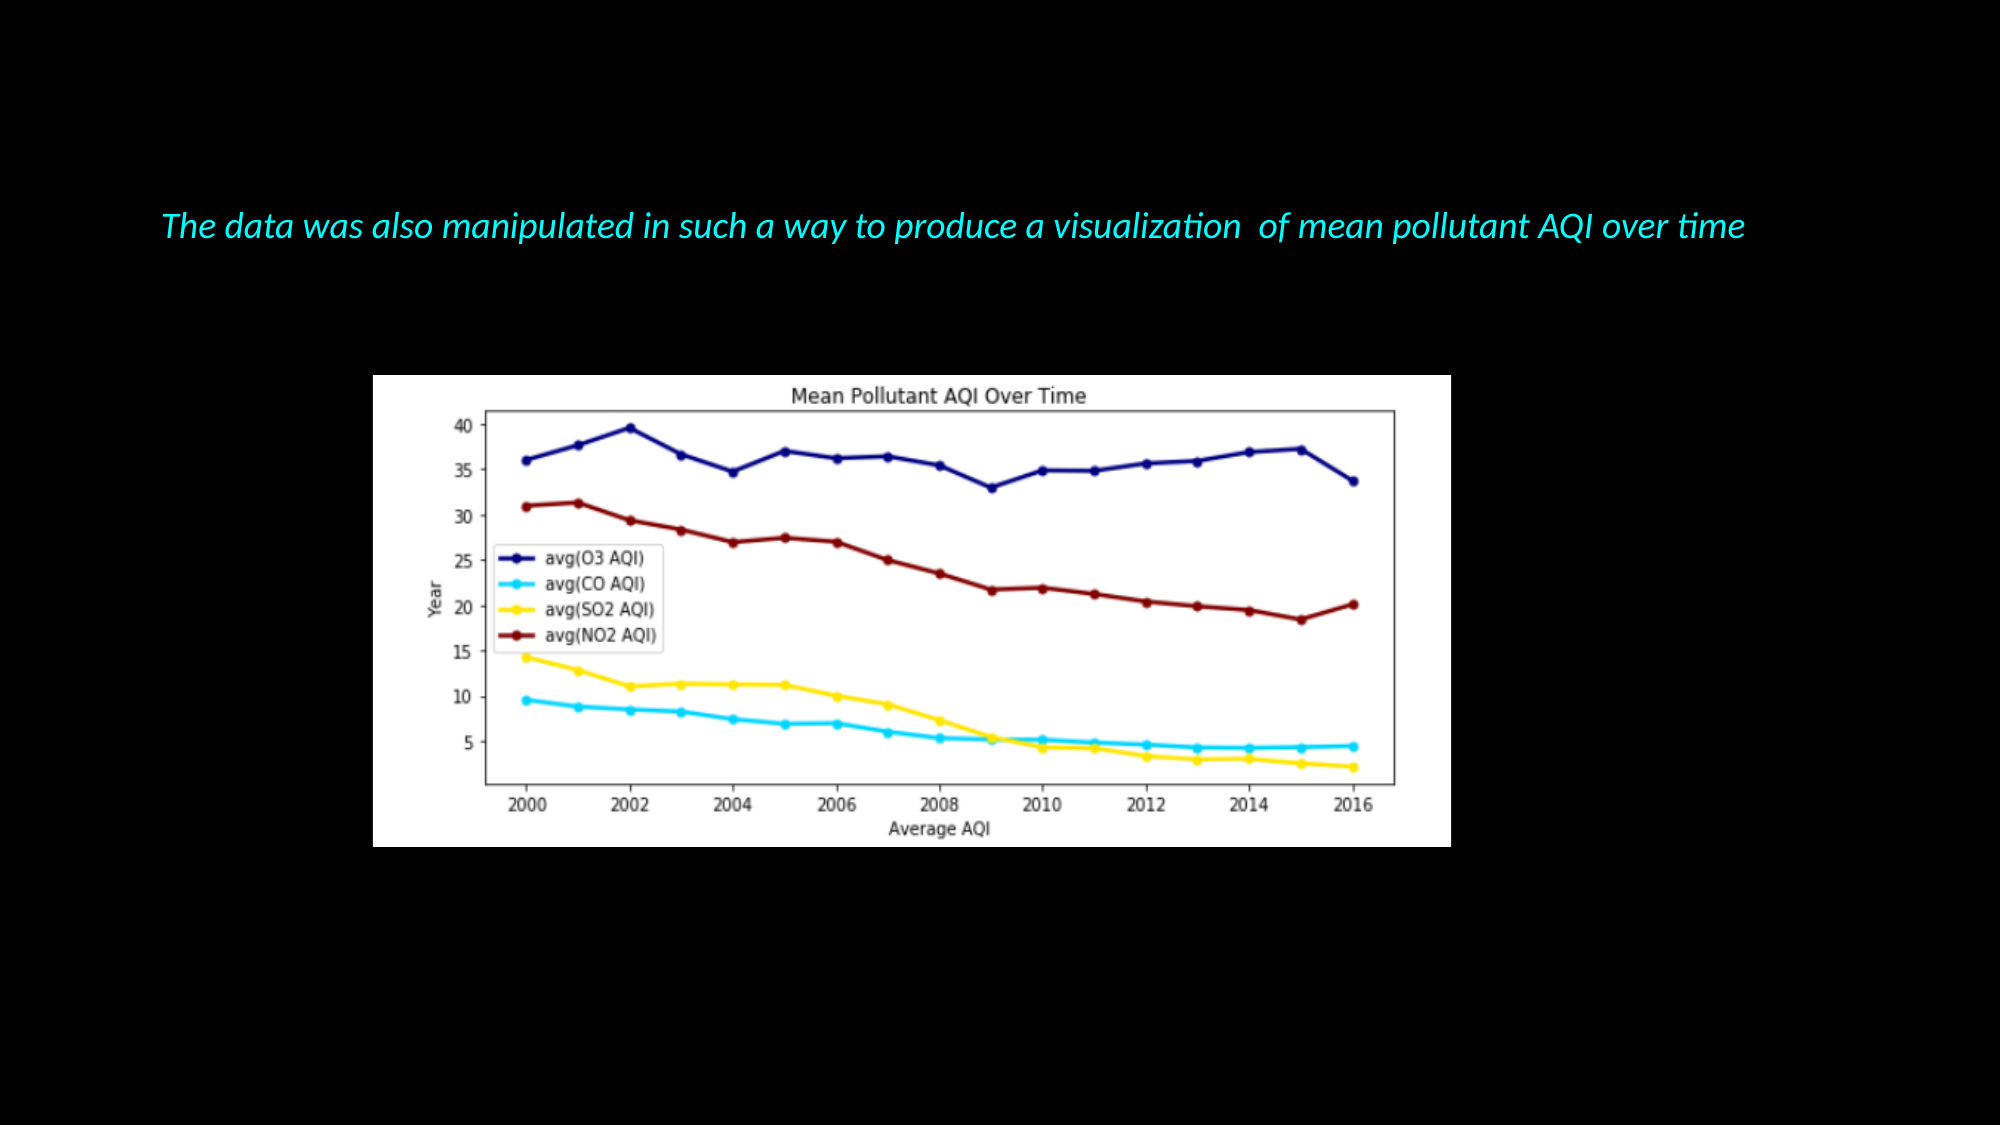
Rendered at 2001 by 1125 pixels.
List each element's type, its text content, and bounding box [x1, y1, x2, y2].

picture [372, 374, 1452, 847]
text_box The data was also manipulated in such a way to produce a visualization of mean pollutant AQI over time [146, 193, 1779, 254]
